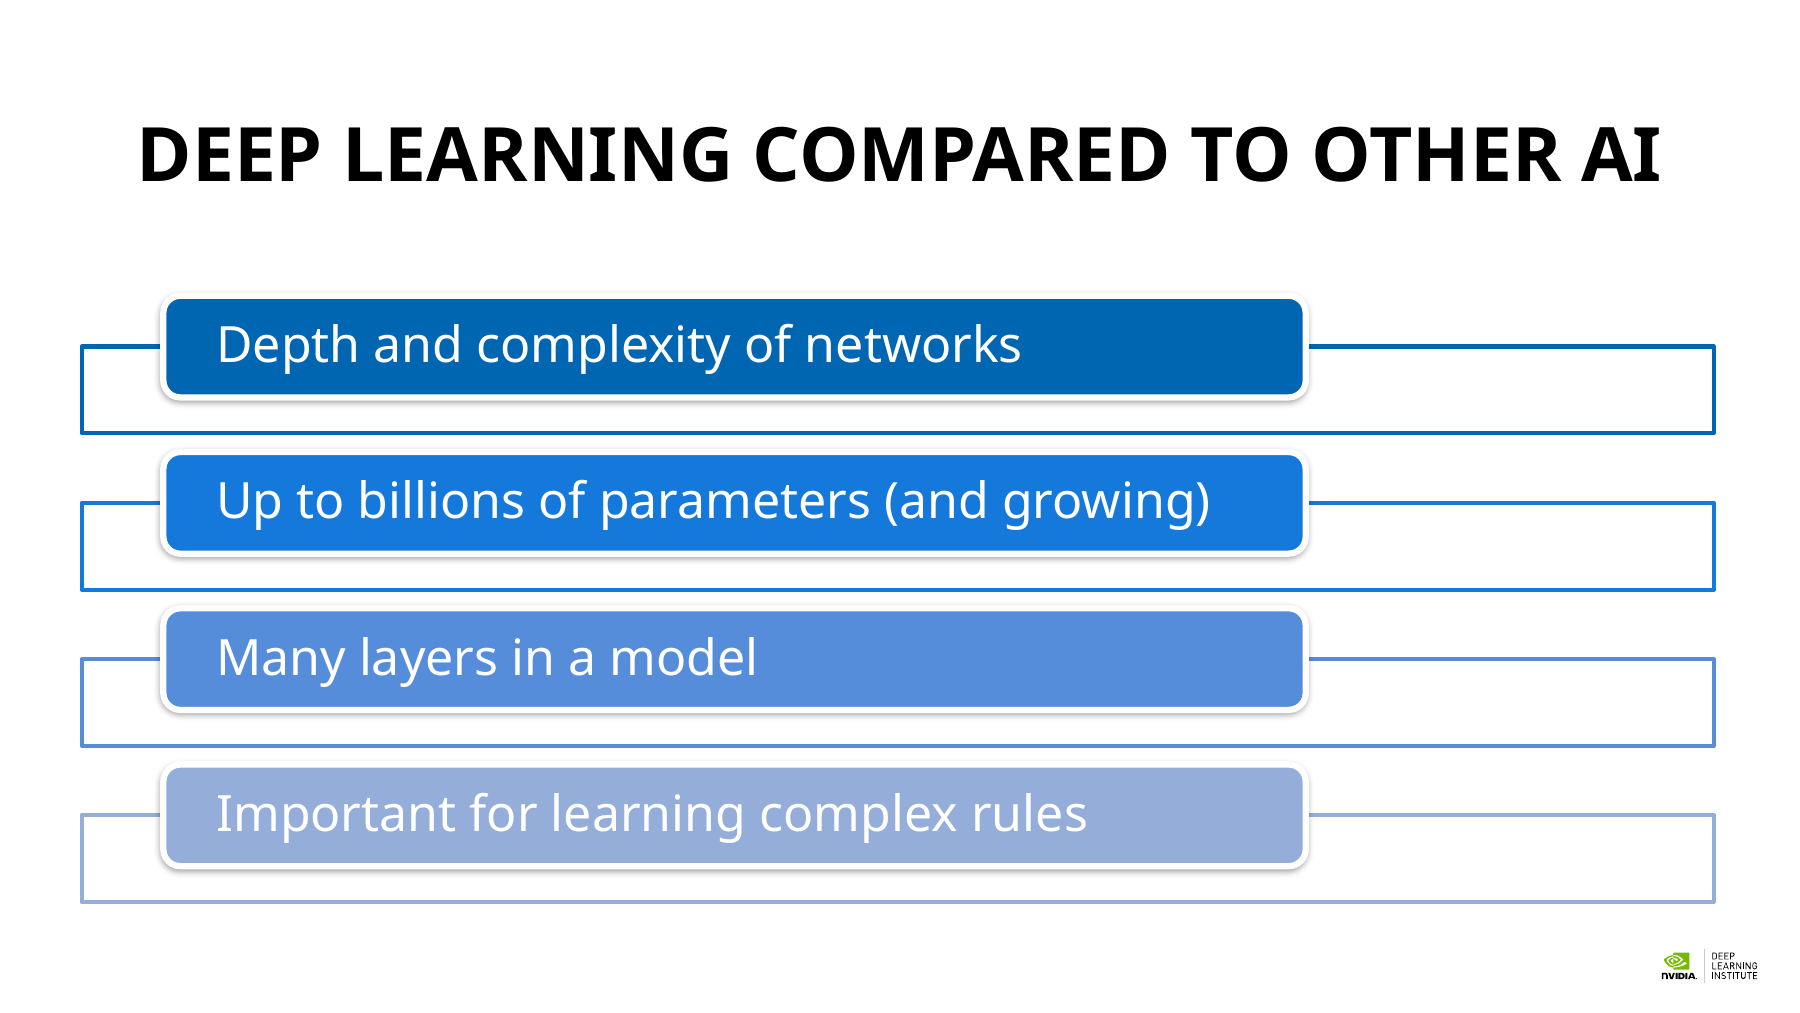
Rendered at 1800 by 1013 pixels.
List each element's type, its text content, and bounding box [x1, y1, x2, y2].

title Deep Learning Compared to Other AI [81, 108, 1719, 206]
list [81, 293, 1714, 905]
